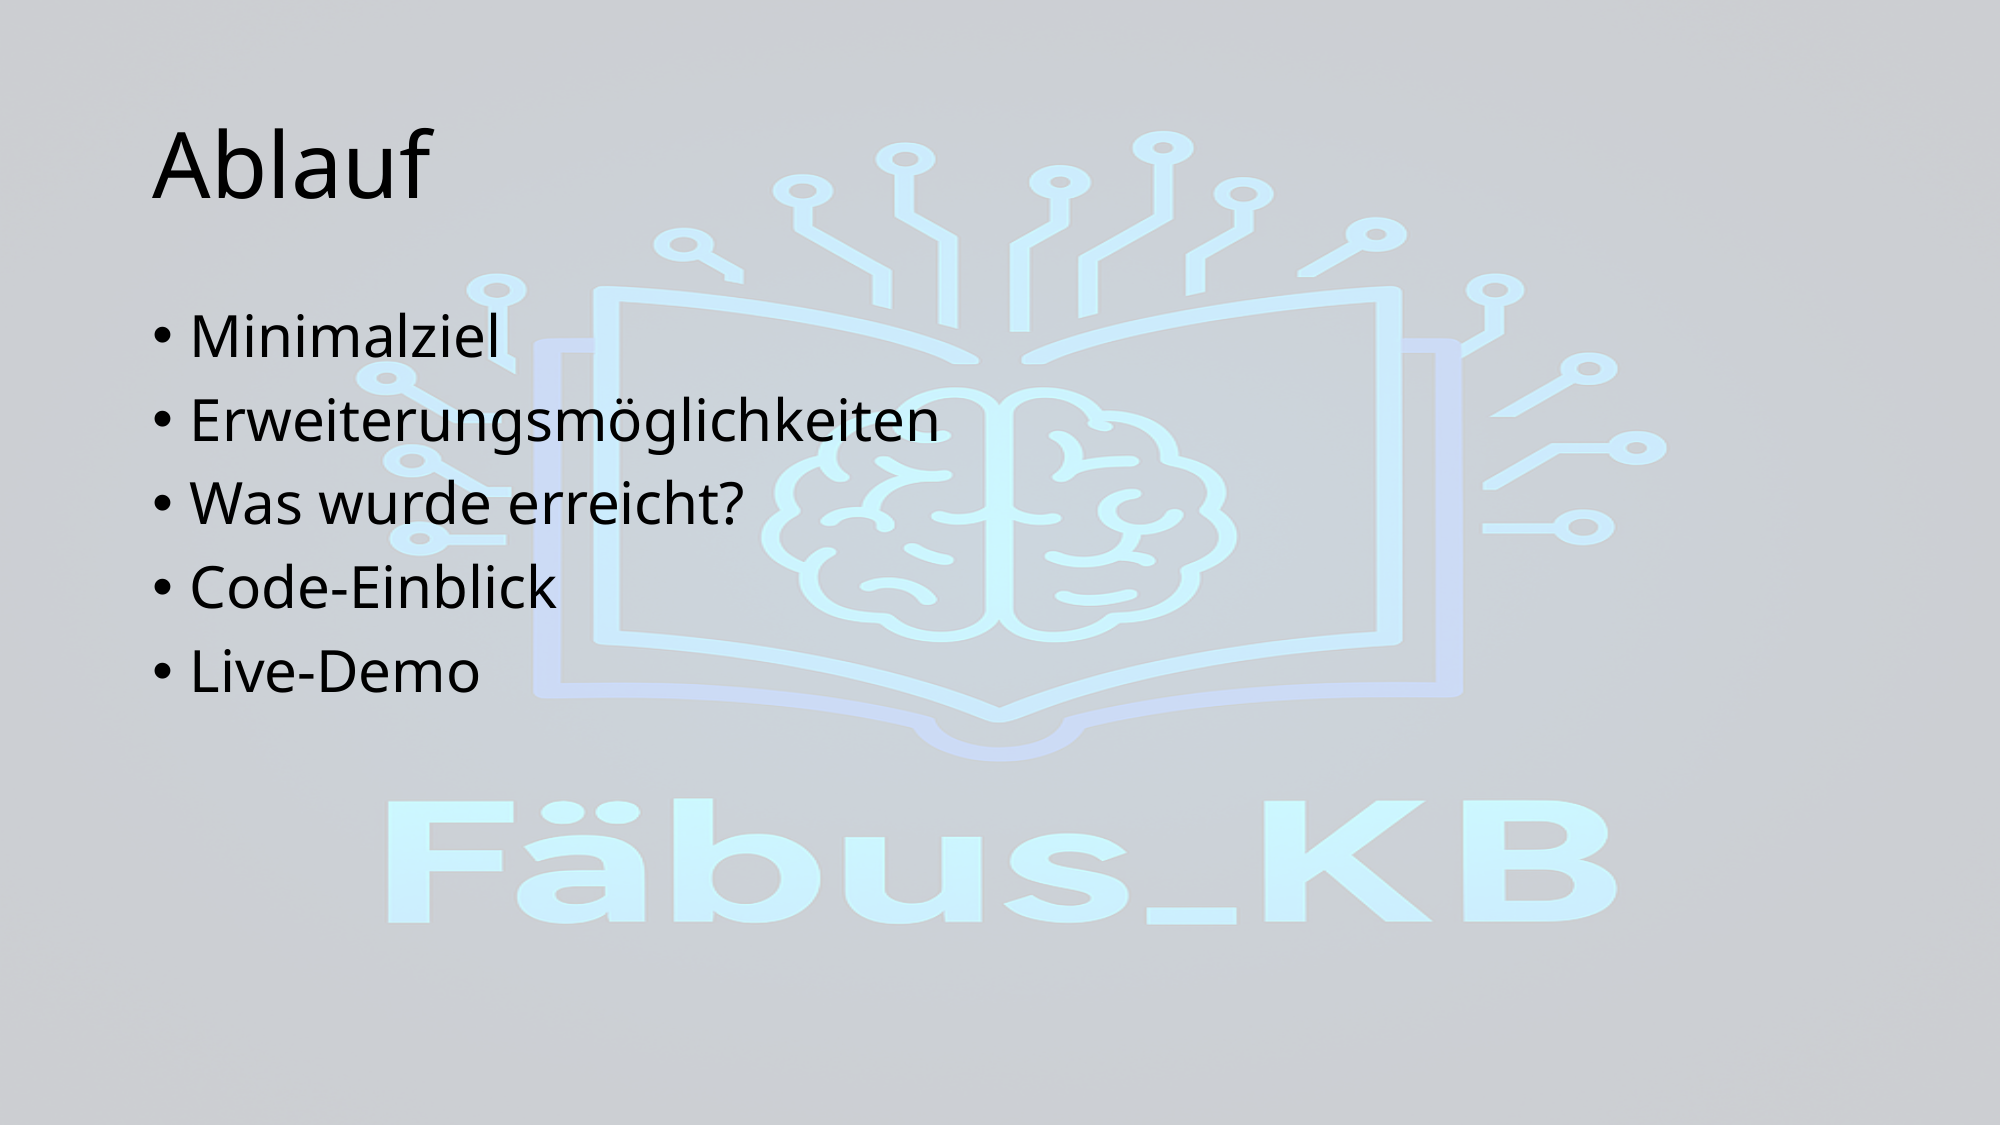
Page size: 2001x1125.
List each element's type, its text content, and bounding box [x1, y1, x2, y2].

title Ablauf [137, 59, 1863, 278]
list Minimalziel Erweiterungsmöglichkeiten Was wurde erreicht? Code-Einblick Live-Demo [137, 299, 1863, 1014]
